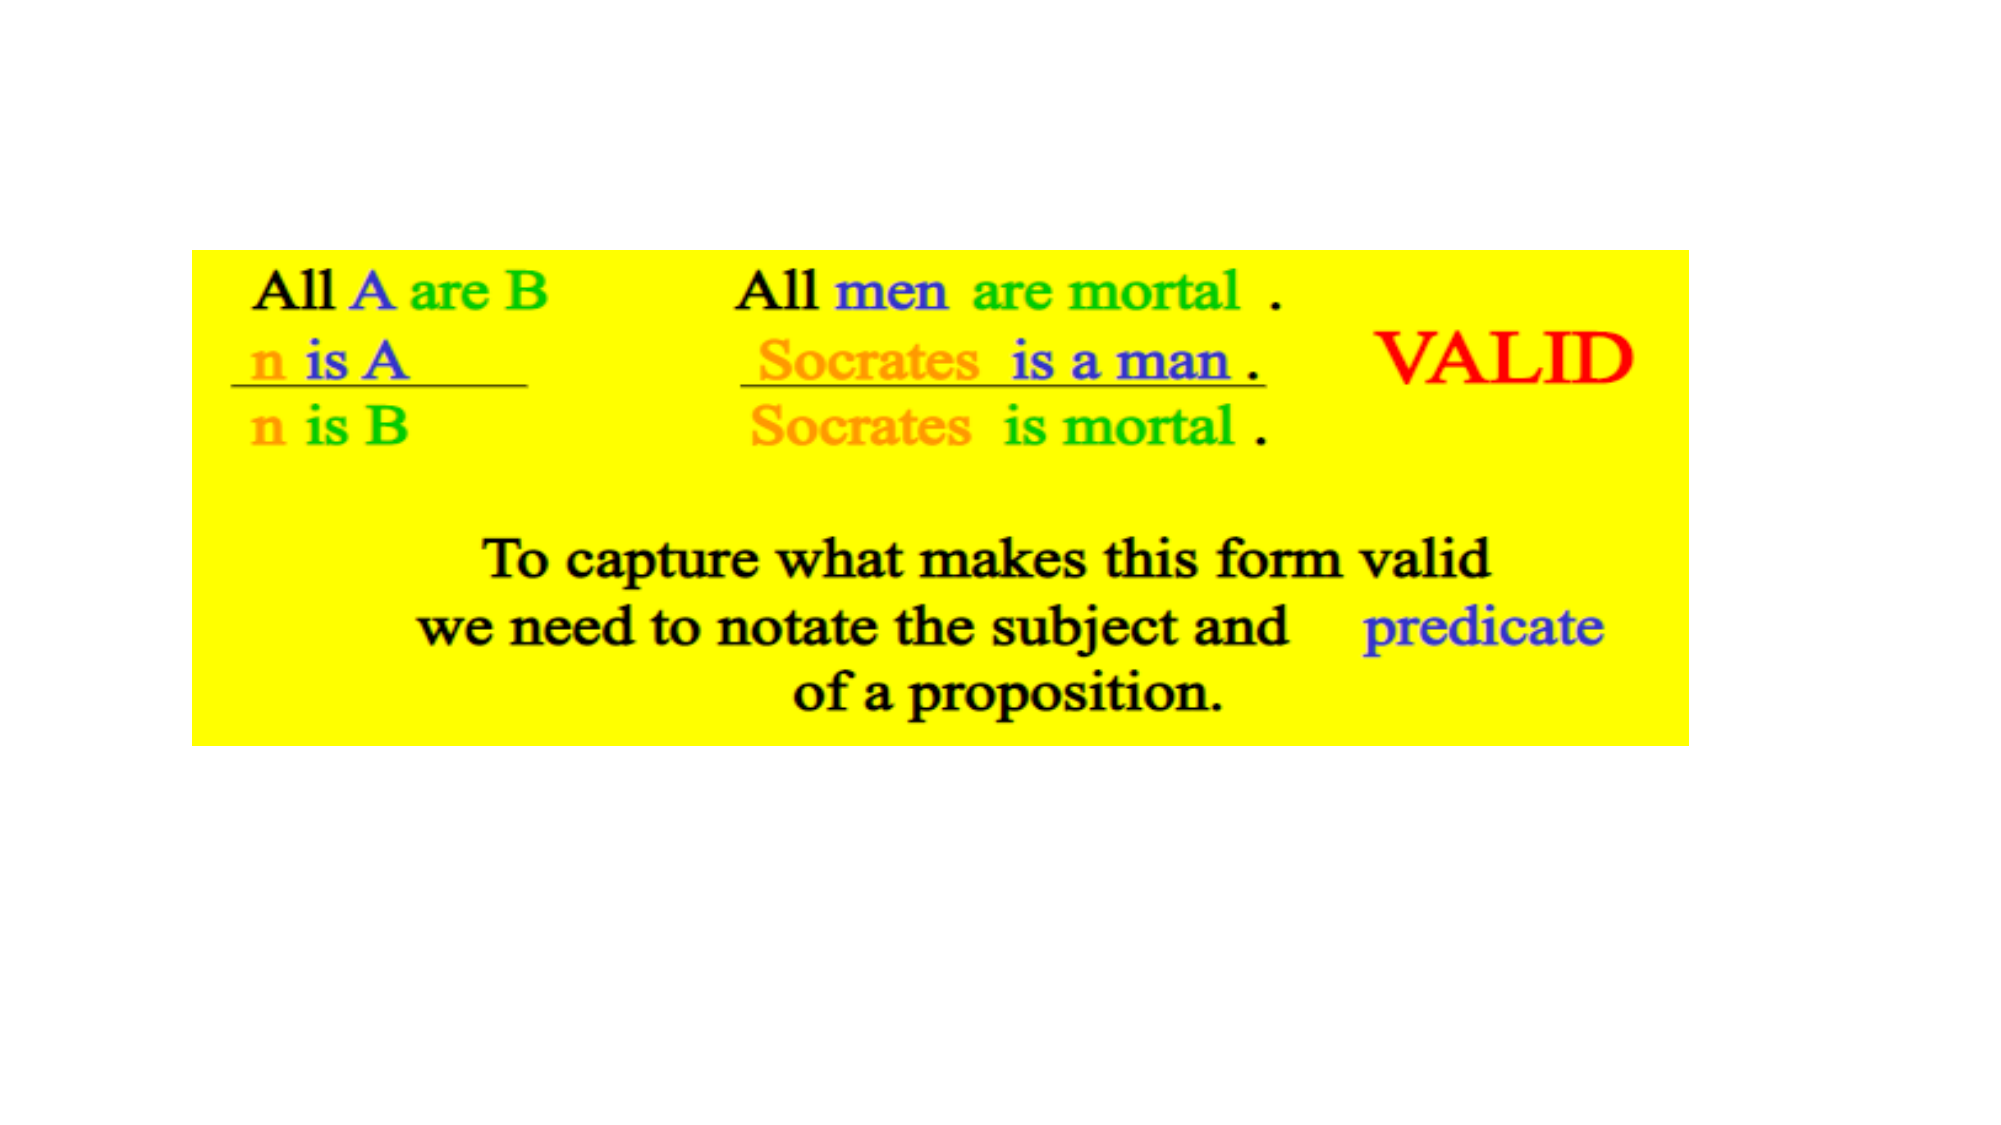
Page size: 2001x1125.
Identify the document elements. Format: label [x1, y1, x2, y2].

picture [192, 250, 1689, 747]
